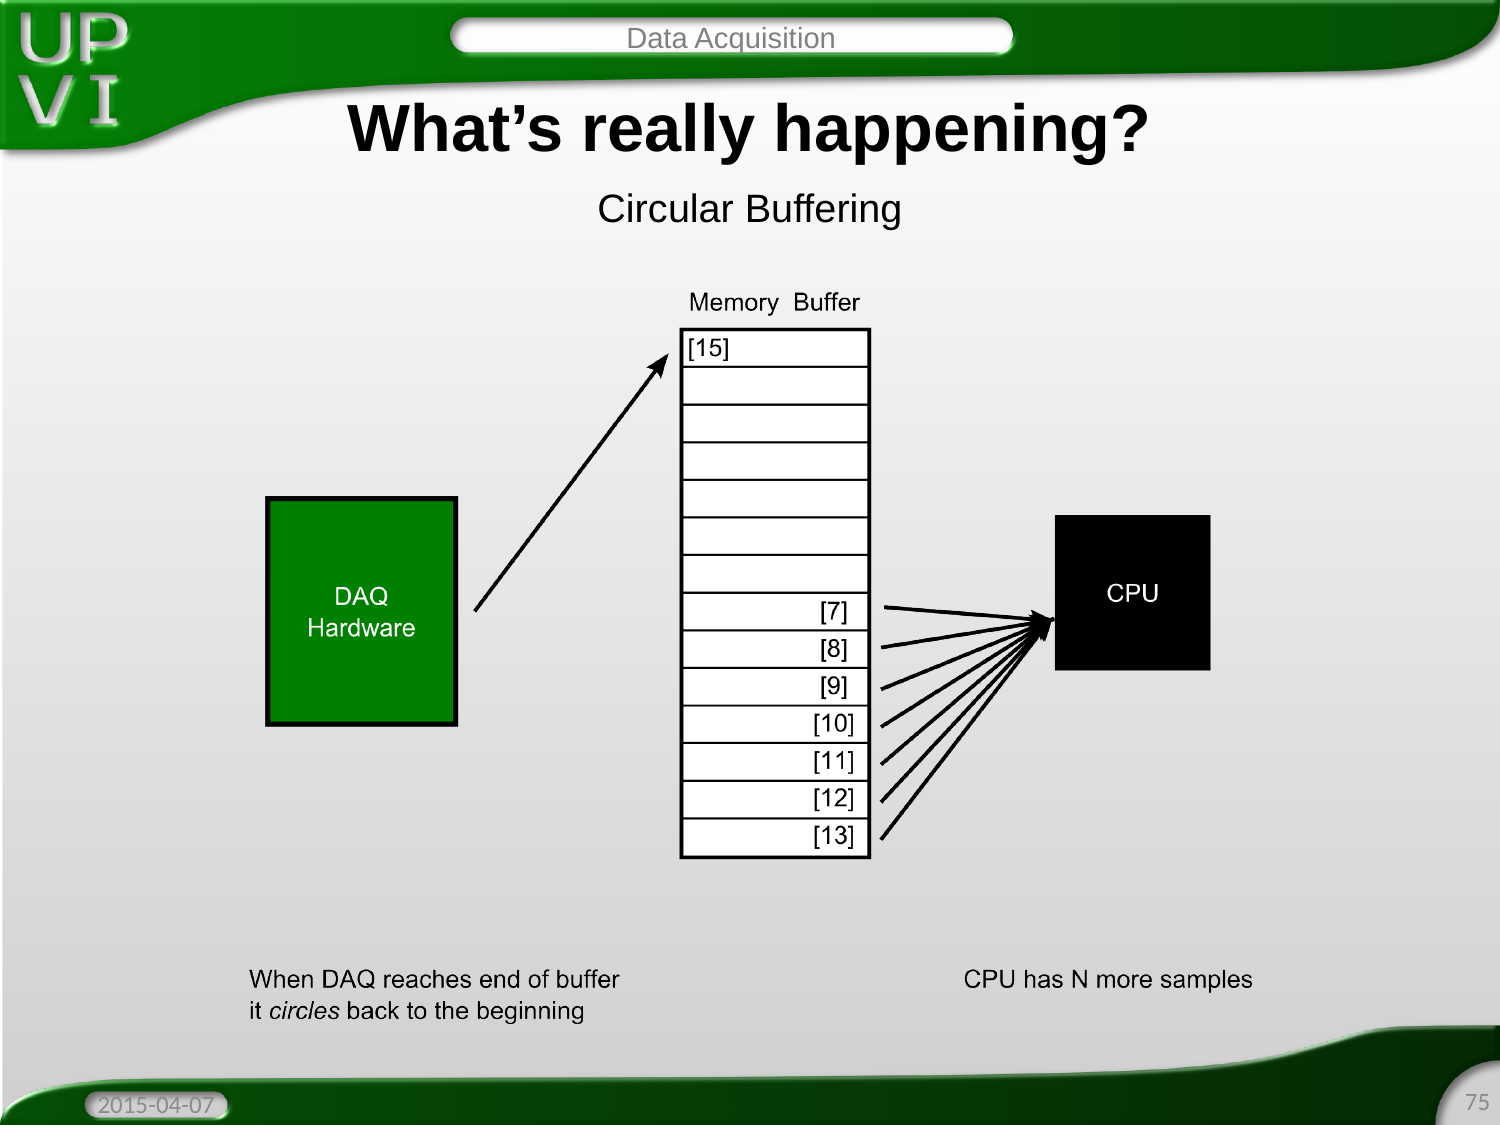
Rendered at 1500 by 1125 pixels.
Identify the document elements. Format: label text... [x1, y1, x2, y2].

footer Data Acquisition [450, 6, 1013, 67]
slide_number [75, 1073, 238, 1125]
title What’s really happening? [75, 75, 1425, 174]
text_box Circular Buffering [74, 174, 1425, 238]
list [249, 292, 1252, 1024]
slide_number 75 [1155, 1069, 1500, 1125]
picture [0, 0, 1500, 1125]
